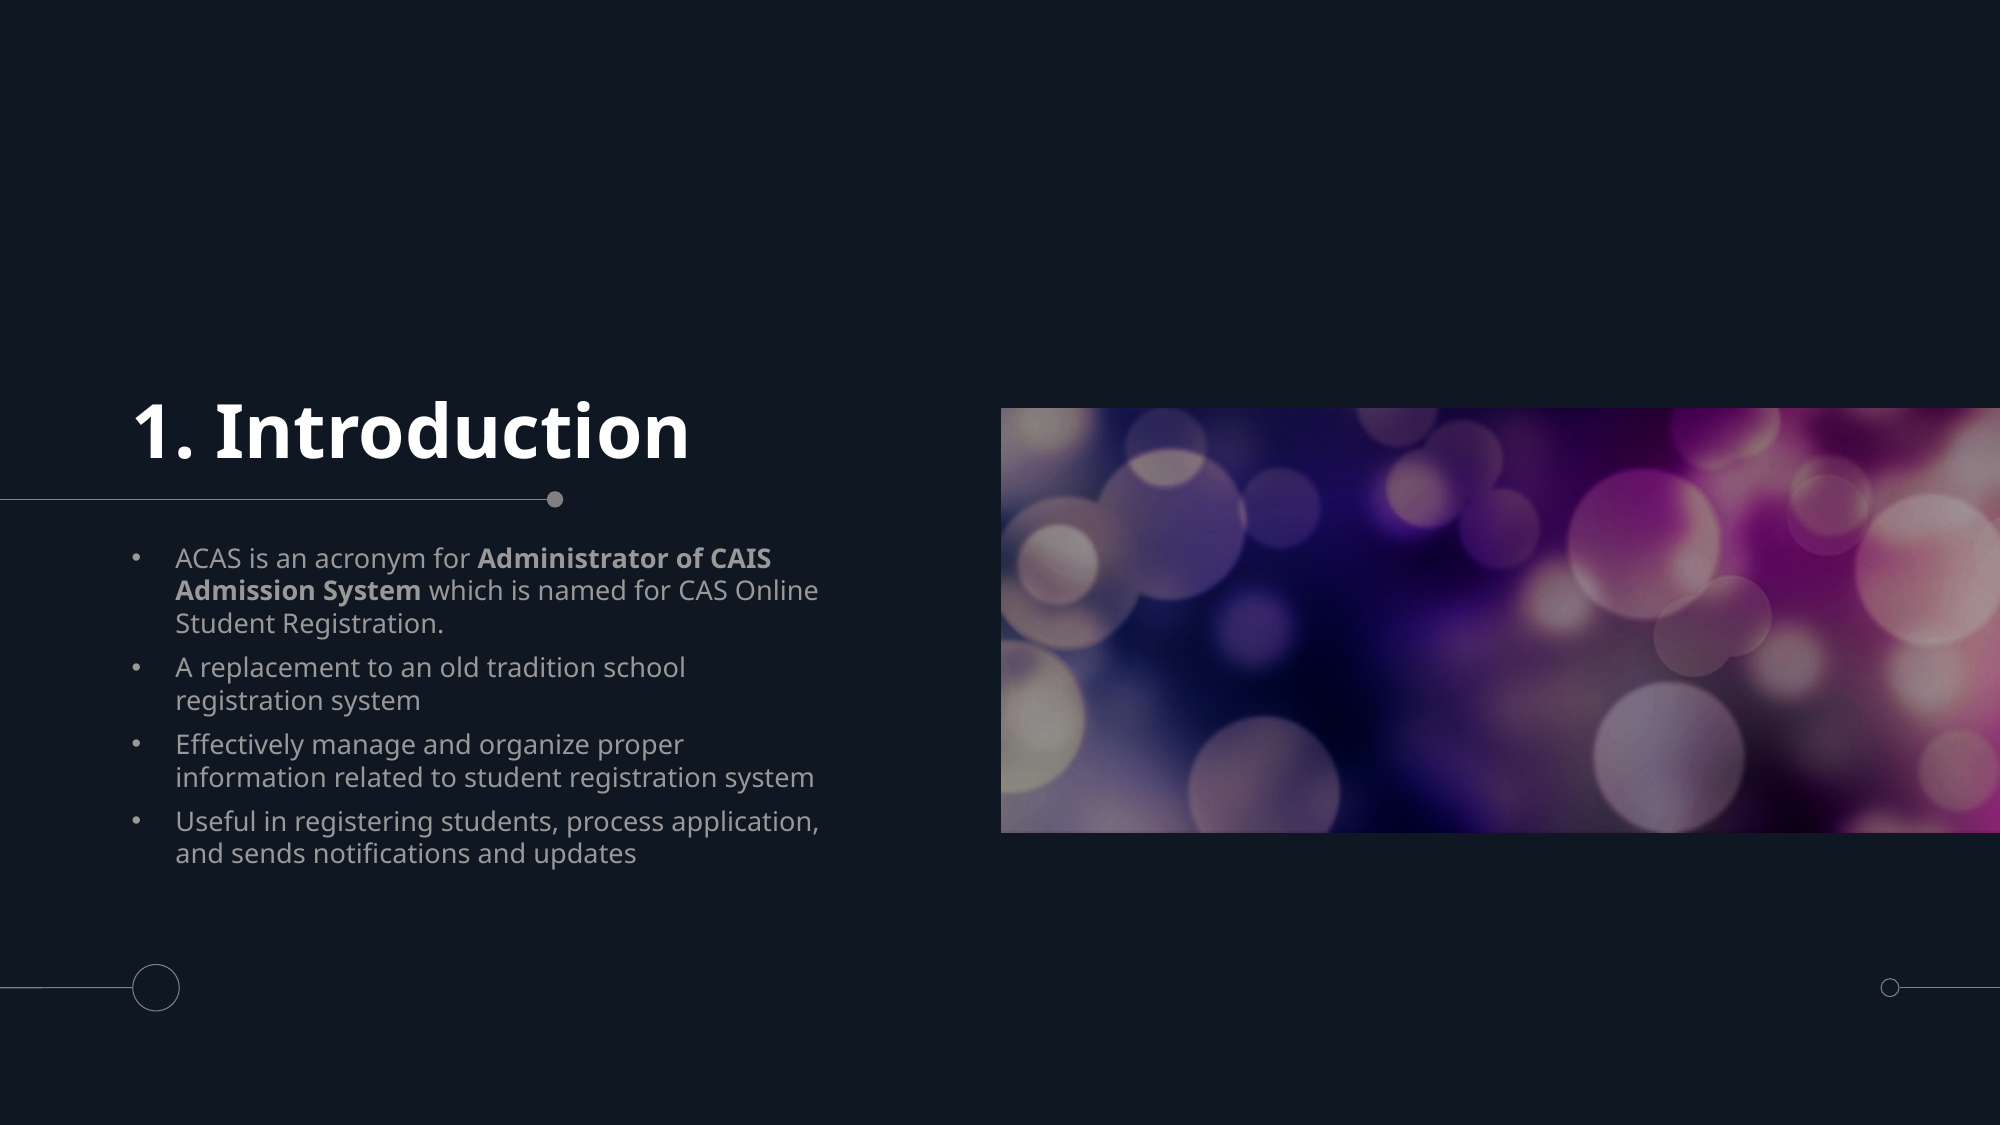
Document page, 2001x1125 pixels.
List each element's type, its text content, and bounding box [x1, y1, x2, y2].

title 1. Introduction [131, 342, 956, 475]
list ACAS is an acronym for Administrator of CAIS Admission System which is named for CAS Online Student Registration. A replacement to an old tradition school registration system Effectively manage and organize proper information related to student registration system Useful in registering students, process application, and sends notifications and updates [131, 541, 824, 902]
picture [1001, 408, 2000, 833]
